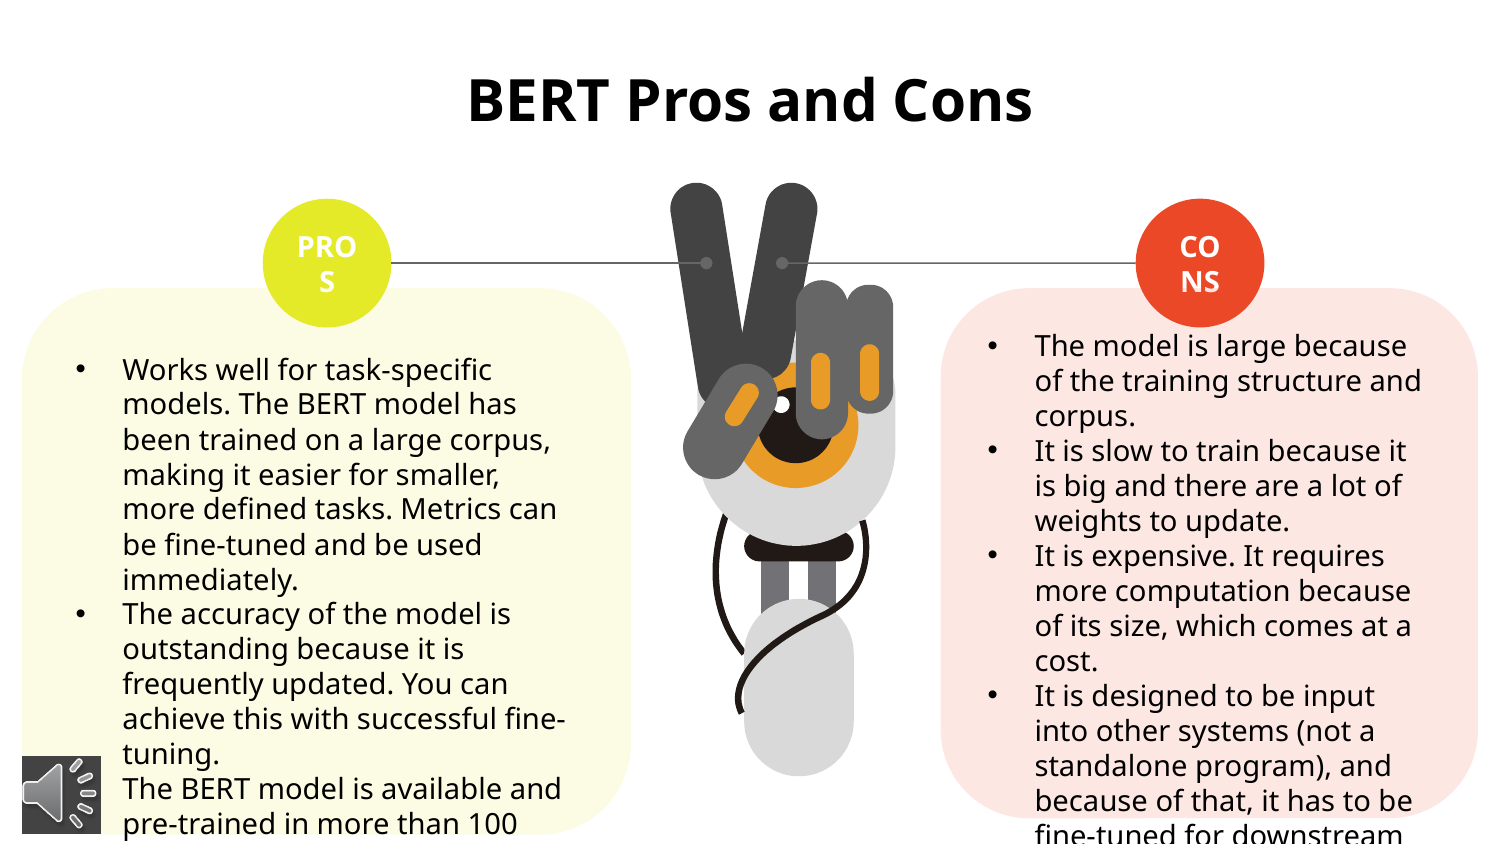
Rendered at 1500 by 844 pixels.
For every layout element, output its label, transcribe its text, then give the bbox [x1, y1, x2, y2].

text_box PROS [262, 198, 392, 288]
text_box [940, 288, 1478, 804]
title BERT Pros and Cons [75, 67, 1425, 129]
text_box [21, 288, 632, 818]
text_box Works well for task-specific models. The BERT model has been trained on a large corpus, making it easier for smaller, more defined tasks. Metrics can be fine-tuned and be used immediately. The accuracy of the model is outstanding because it is frequently updated. You can achieve this with successful fine-tuning. The BERT model is available and pre-trained in more than 100 languages. This can be useful for projects that are not English-based [60, 343, 593, 844]
picture [21, 754, 102, 836]
text_box The model is large because of the training structure and corpus. It is slow to train because it is big and there are a lot of weights to update. It is expensive. It requires more computation because of its size, which comes at a cost. It is designed to be input into other systems (not a standalone program), and because of that, it has to be fine-tuned for downstream tasks, which can be fussy. [972, 320, 1439, 844]
text_box CONS [1135, 198, 1265, 288]
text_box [670, 182, 896, 777]
